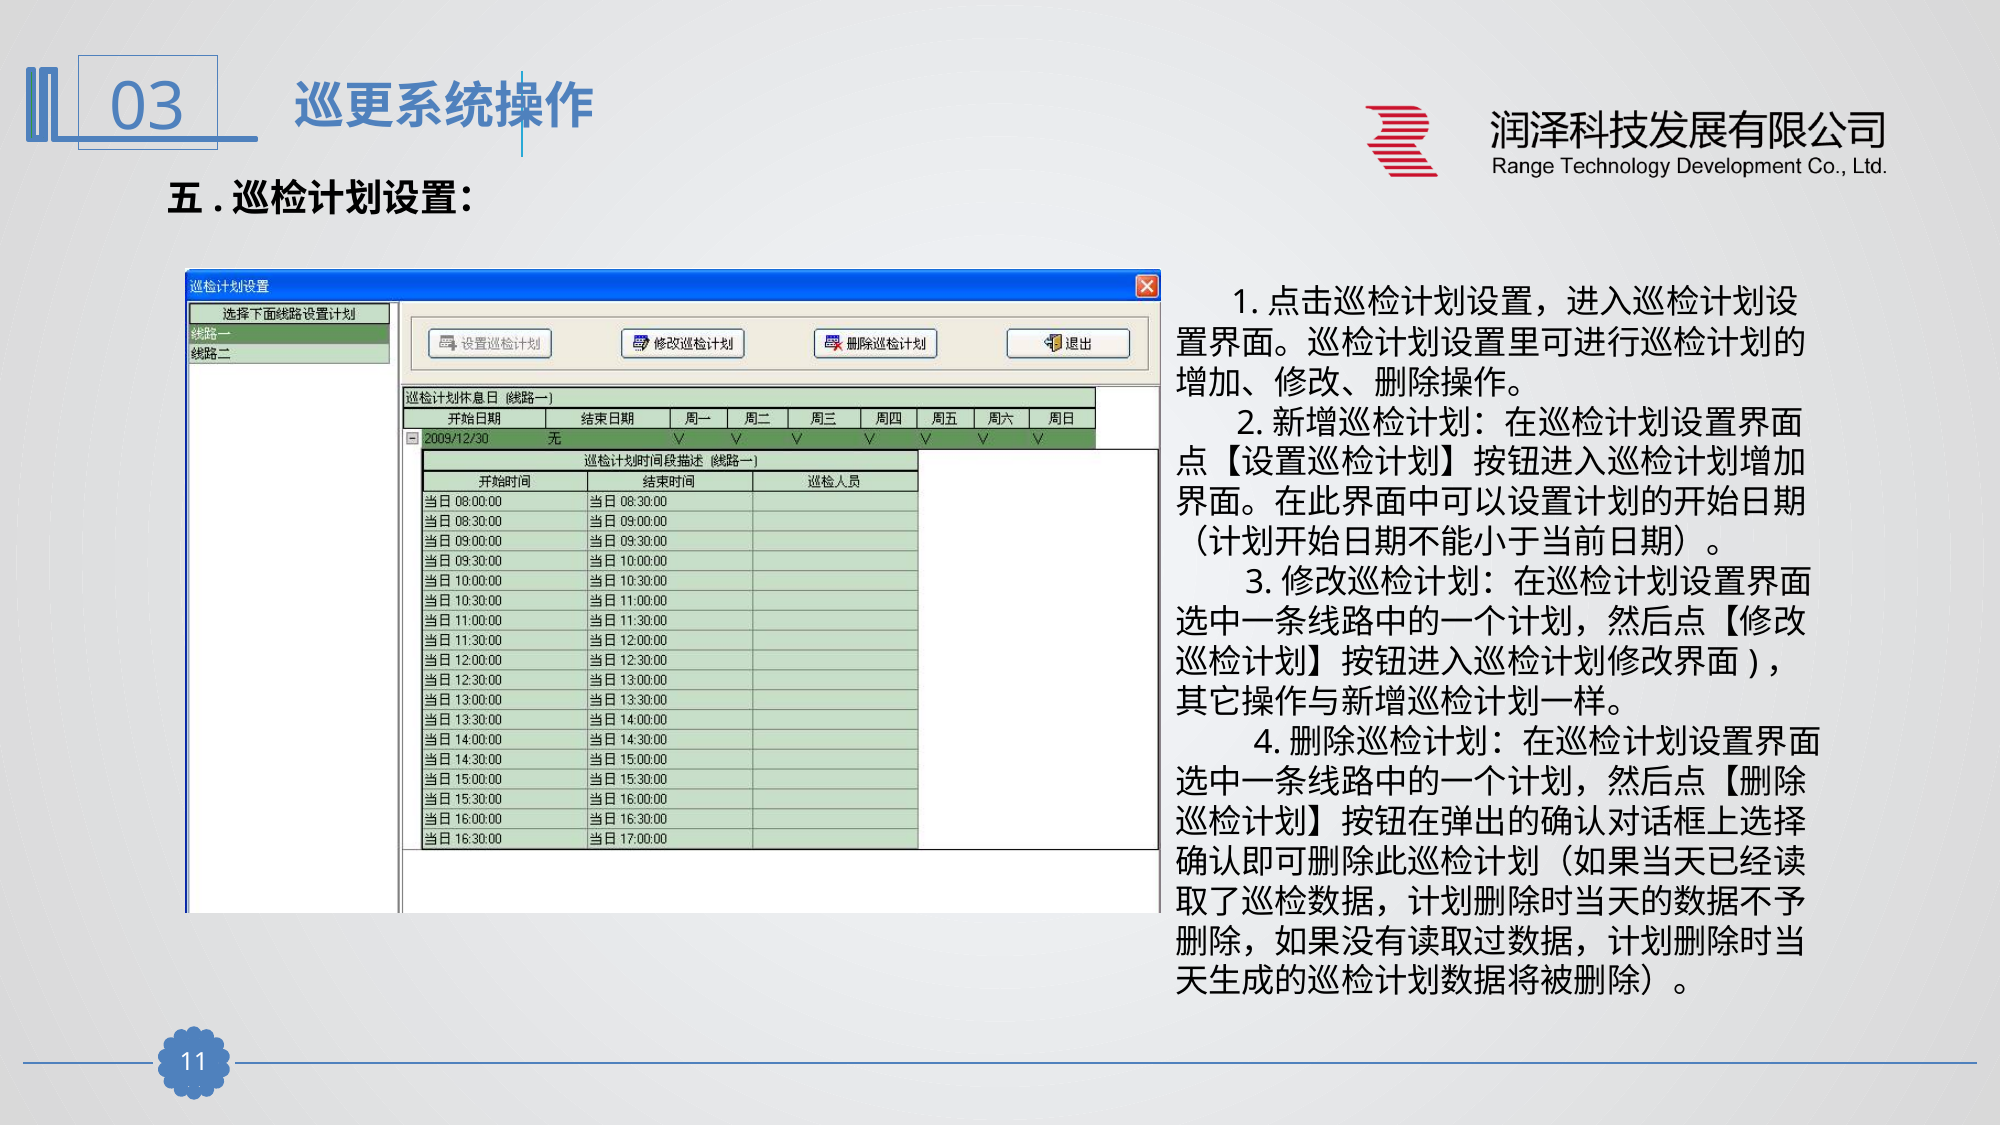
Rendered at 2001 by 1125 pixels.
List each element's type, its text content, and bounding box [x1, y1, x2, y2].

picture [1337, 69, 1929, 205]
text_box 巡更系统操作 [279, 66, 1733, 142]
text_box 1.点击巡检计划设置，进入巡检计划设置界面。巡检计划设置里可进行巡检计划的增加、修改、删除操作。 2.新增巡检计划：在巡检计划设置界面点【设置巡检计划】按钮进入巡检计划增加界面。在此界面中可以设置计划的开始日期（计划开始日期不能小于当前日期）。 3.修改巡检计划：在巡检计划设置界面选中一条线路中的一个计划，然后点【修改巡检计划】按钮进入巡检计划修改界面)，其它操作与新增巡检计划一样。 4.删除巡检计划：在巡检计划设置界面选中一条线路中的一个计划，然后点【删除巡检计划】按钮在弹出的确认对话框上选择确认即可删除此巡检计划（如果当天已经读取了巡检数据，计划删除时当天的数据不予删除，如果没有读取过数据，计划删除时当天生成的巡检计划数据将被删除）。 [1160, 268, 1846, 1007]
picture [184, 268, 1161, 913]
text_box 五.巡检计划设置： [151, 166, 709, 227]
slide_number 10 [169, 1039, 218, 1086]
